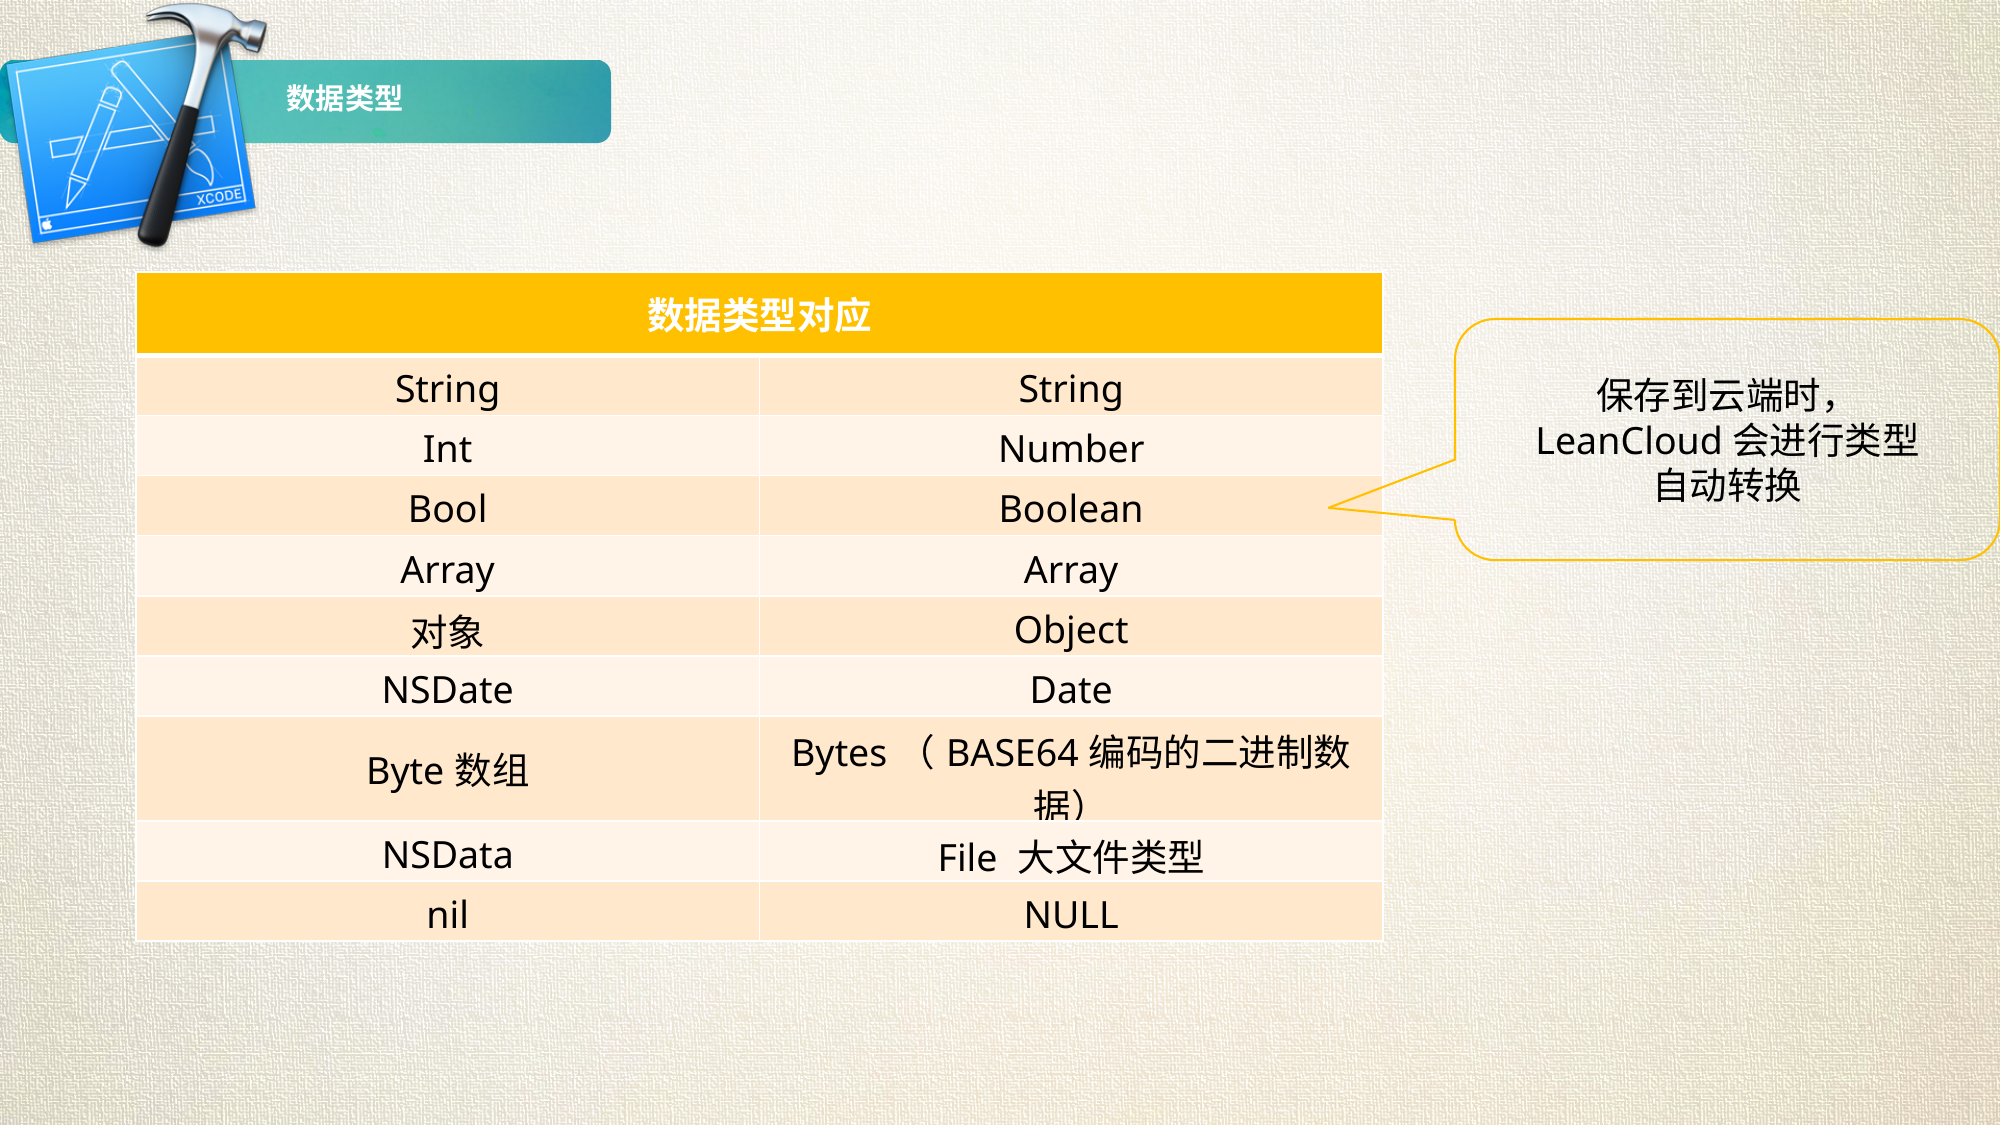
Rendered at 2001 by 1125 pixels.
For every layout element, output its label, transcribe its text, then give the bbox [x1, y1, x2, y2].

table_cell NULL [760, 882, 1382, 940]
table_cell Boolean [760, 476, 1382, 535]
table_cell NSData [137, 822, 759, 880]
table_cell String [137, 358, 759, 415]
table_cell Date [760, 657, 1382, 715]
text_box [272, 72, 611, 170]
picture [0, 0, 2000, 1125]
table_cell String [760, 358, 1382, 415]
table_cell File 大文件类型 [760, 822, 1382, 880]
table_cell NSDate [137, 657, 759, 715]
table_cell Array [137, 536, 759, 595]
text_box [272, 59, 613, 135]
table_cell 对象 [137, 597, 759, 655]
table_header 数据类型对应 [137, 273, 1382, 353]
table_cell Byte数组 [137, 717, 759, 820]
table_cell Bytes（BASE64编码的二进制数据） [760, 717, 1382, 820]
table_cell Int [137, 416, 759, 475]
table_cell Array [760, 536, 1382, 595]
table_cell Object [760, 597, 1382, 655]
table_cell nil [137, 882, 759, 940]
table_cell Number [760, 416, 1382, 475]
table_cell Bool [137, 476, 759, 535]
text_box 保存到云端时， LeanCloud会进行类型 自动转换 [1328, 317, 2000, 562]
